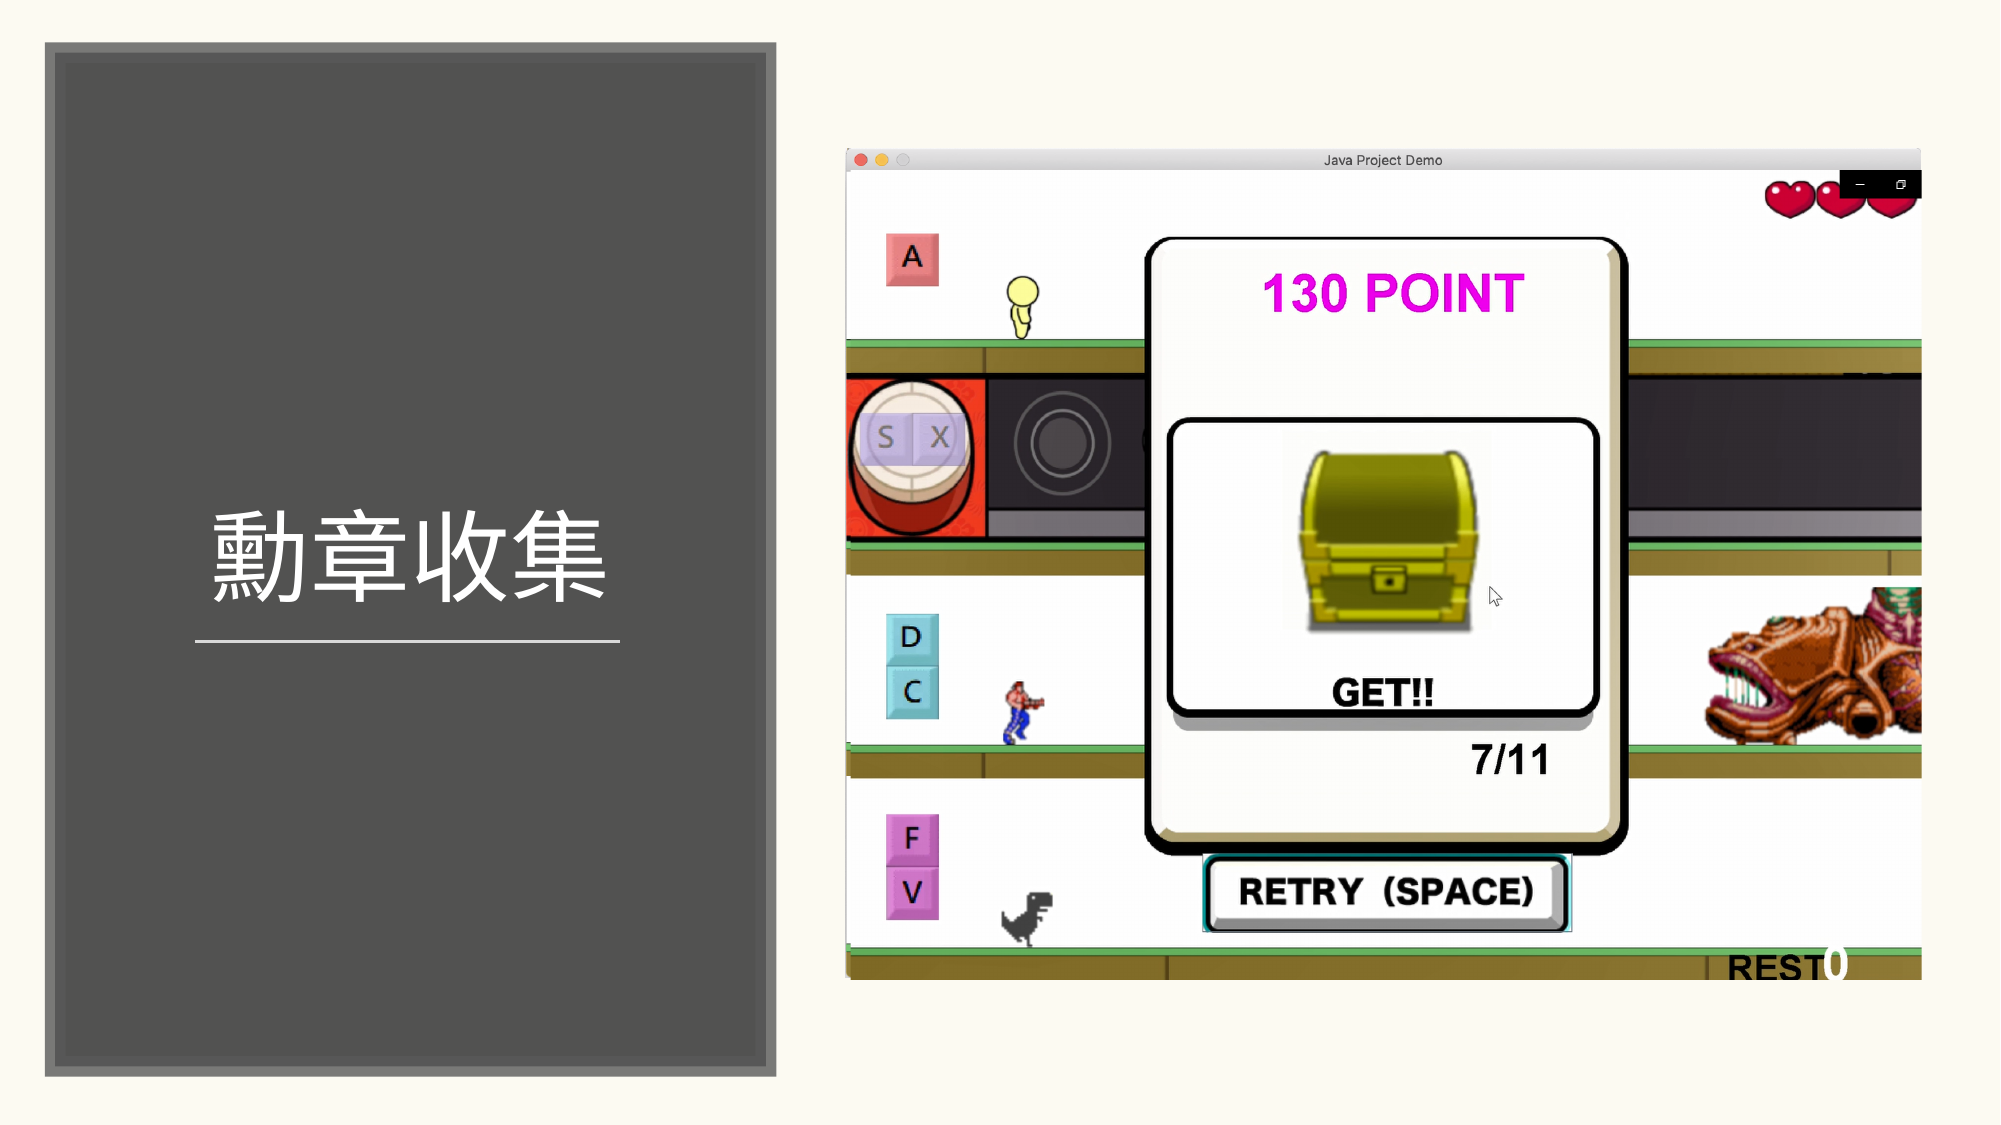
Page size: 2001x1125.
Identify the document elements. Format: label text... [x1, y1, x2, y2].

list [845, 148, 1921, 978]
title 勳章收集 [110, 149, 711, 624]
picture [850, 165, 1922, 980]
text_box [54, 52, 767, 1067]
